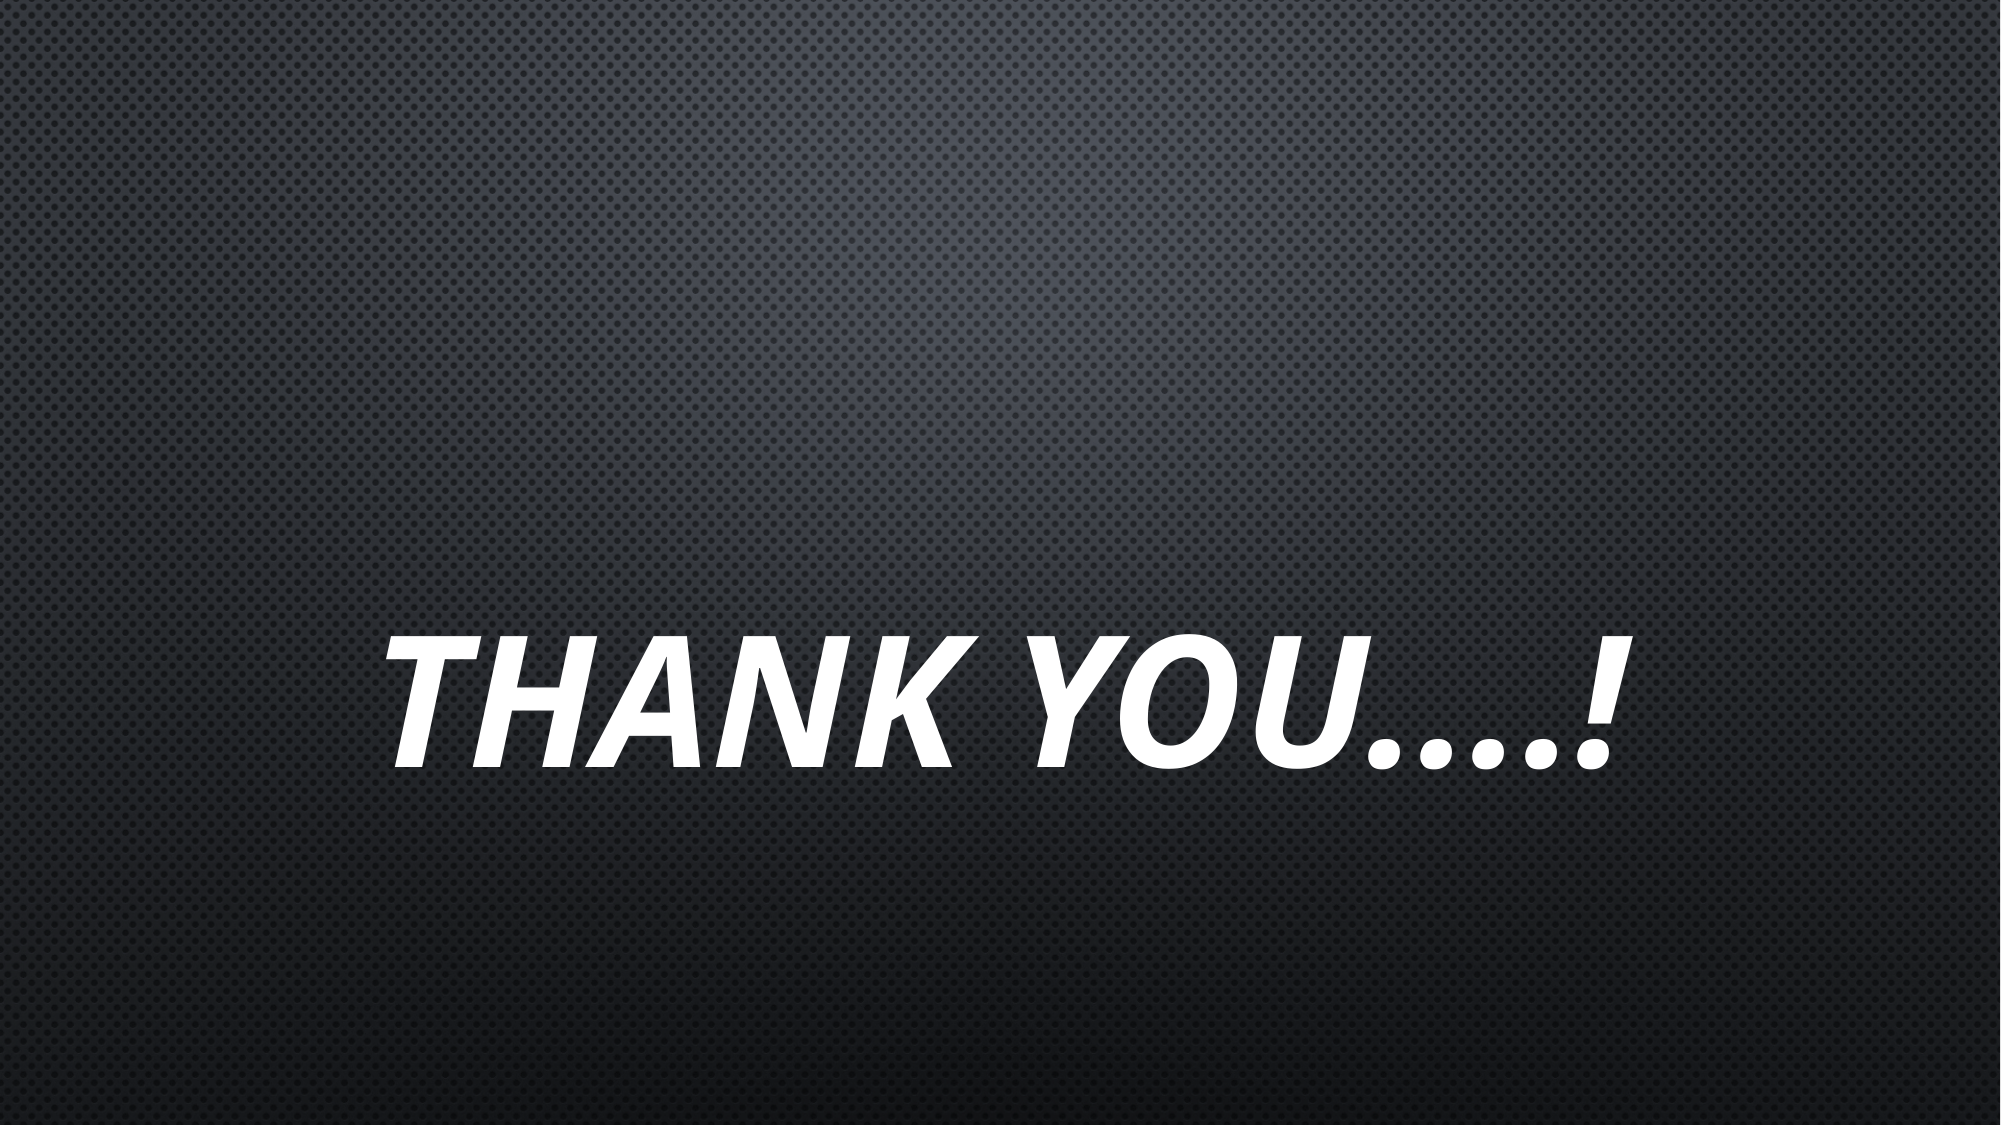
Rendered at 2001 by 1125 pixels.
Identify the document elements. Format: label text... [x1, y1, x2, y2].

list Thank You....! [187, 437, 1813, 950]
